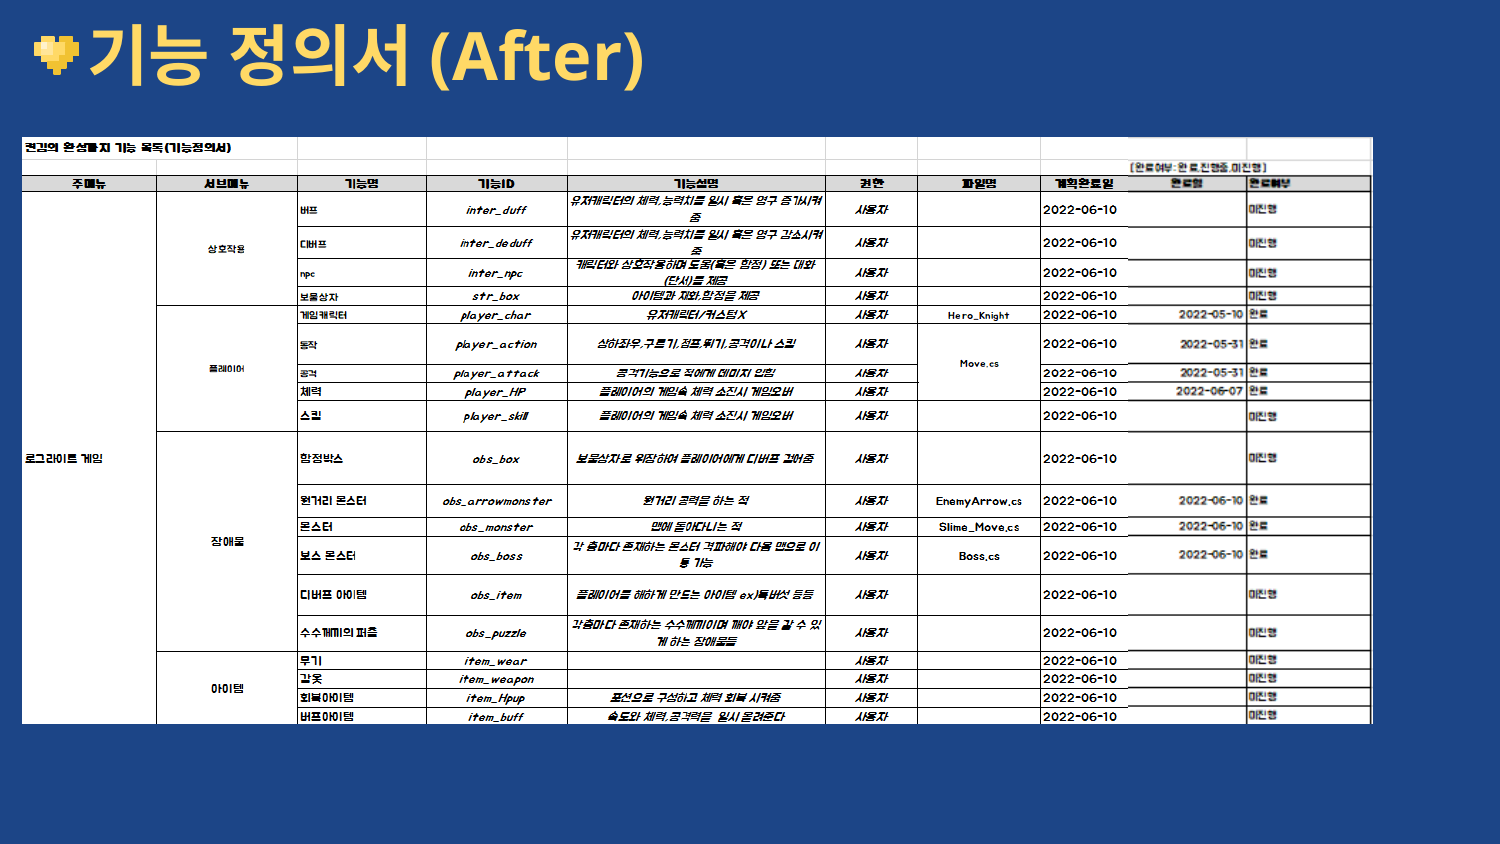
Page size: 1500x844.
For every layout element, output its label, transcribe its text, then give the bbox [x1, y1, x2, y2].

text_box 기능 정의서(After) [72, 14, 700, 109]
picture [22, 136, 1373, 724]
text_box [34, 36, 79, 75]
